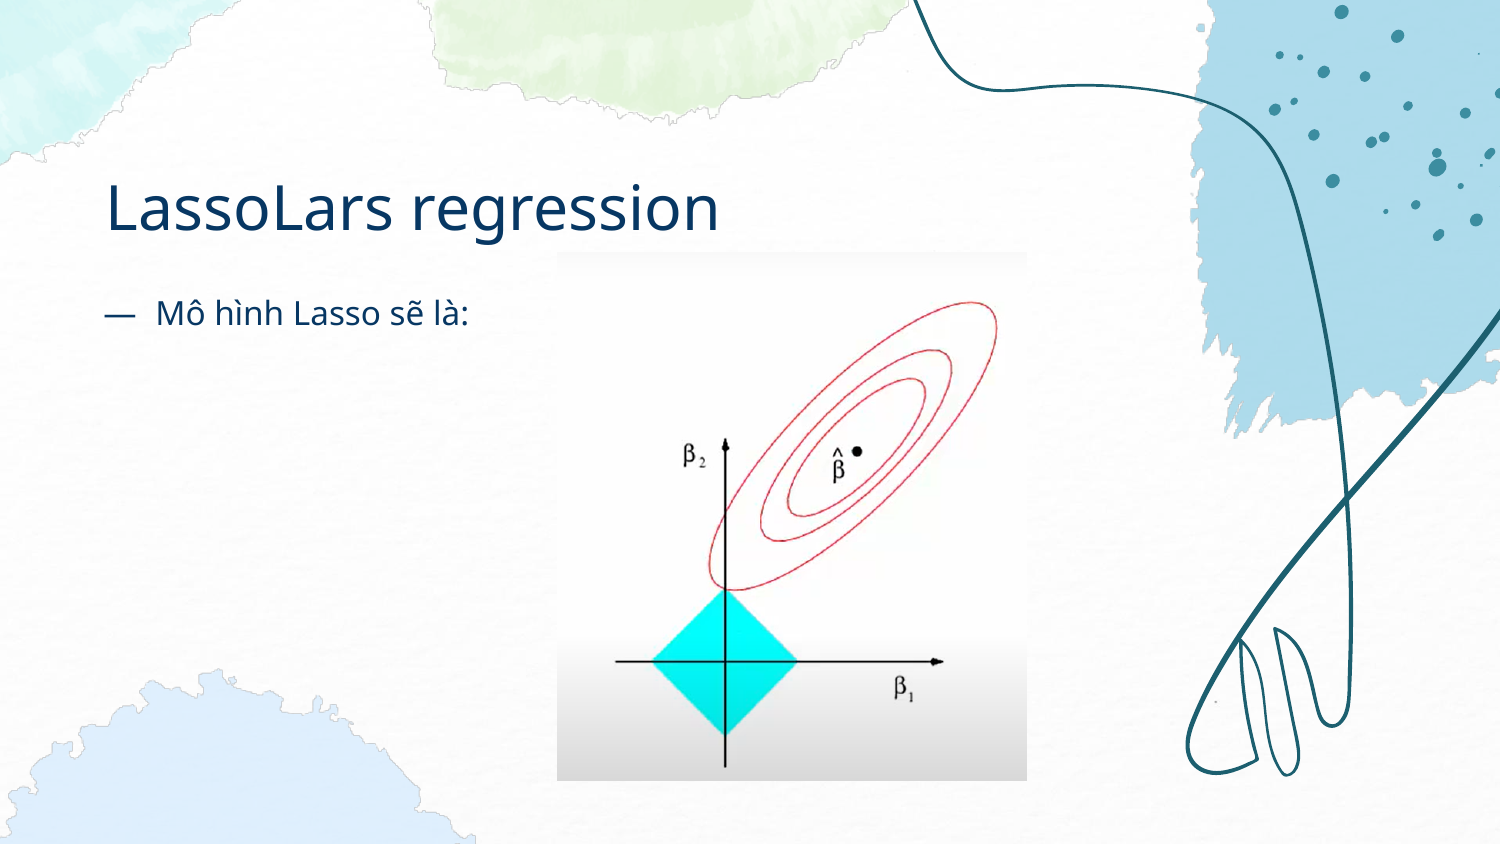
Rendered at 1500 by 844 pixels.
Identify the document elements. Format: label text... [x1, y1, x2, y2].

subtitle ― Mô hình Lasso sẽ là: [65, 205, 553, 400]
picture [0, 0, 1500, 844]
subtitle ― Mô hình Lasso sẽ là: [901, 205, 1165, 400]
picture [1190, 644, 1255, 770]
title LassoLars regression [90, 158, 901, 253]
picture [918, 0, 1190, 95]
picture [1191, 0, 1500, 490]
picture [1242, 507, 1348, 773]
